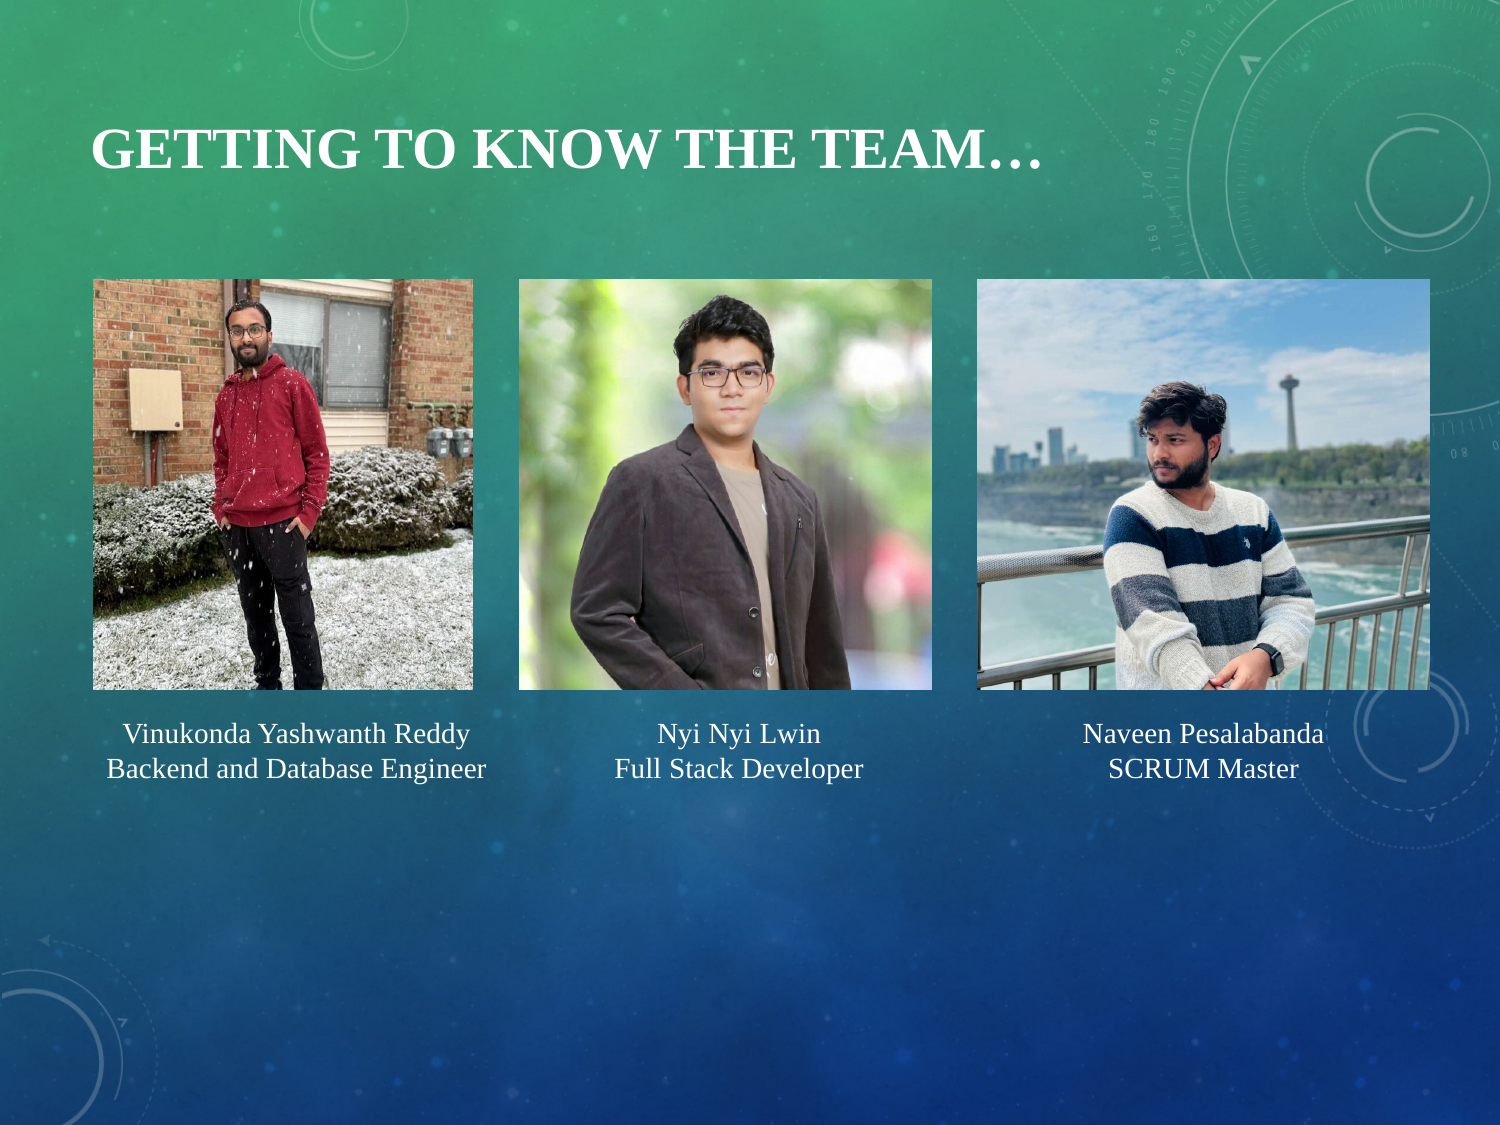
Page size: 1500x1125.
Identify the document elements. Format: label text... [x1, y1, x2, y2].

picture [0, 0, 1500, 1125]
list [92, 279, 474, 690]
title Getting to know the Team… [75, 99, 1084, 191]
text_box Vinukonda Yashwanth Reddy Backend and Database Engineer [26, 707, 464, 792]
text_box Naveen Pesalabanda SCRUM Master [929, 707, 1479, 792]
text_box Nyi Nyi Lwin Full Stack Developer [464, 707, 929, 792]
